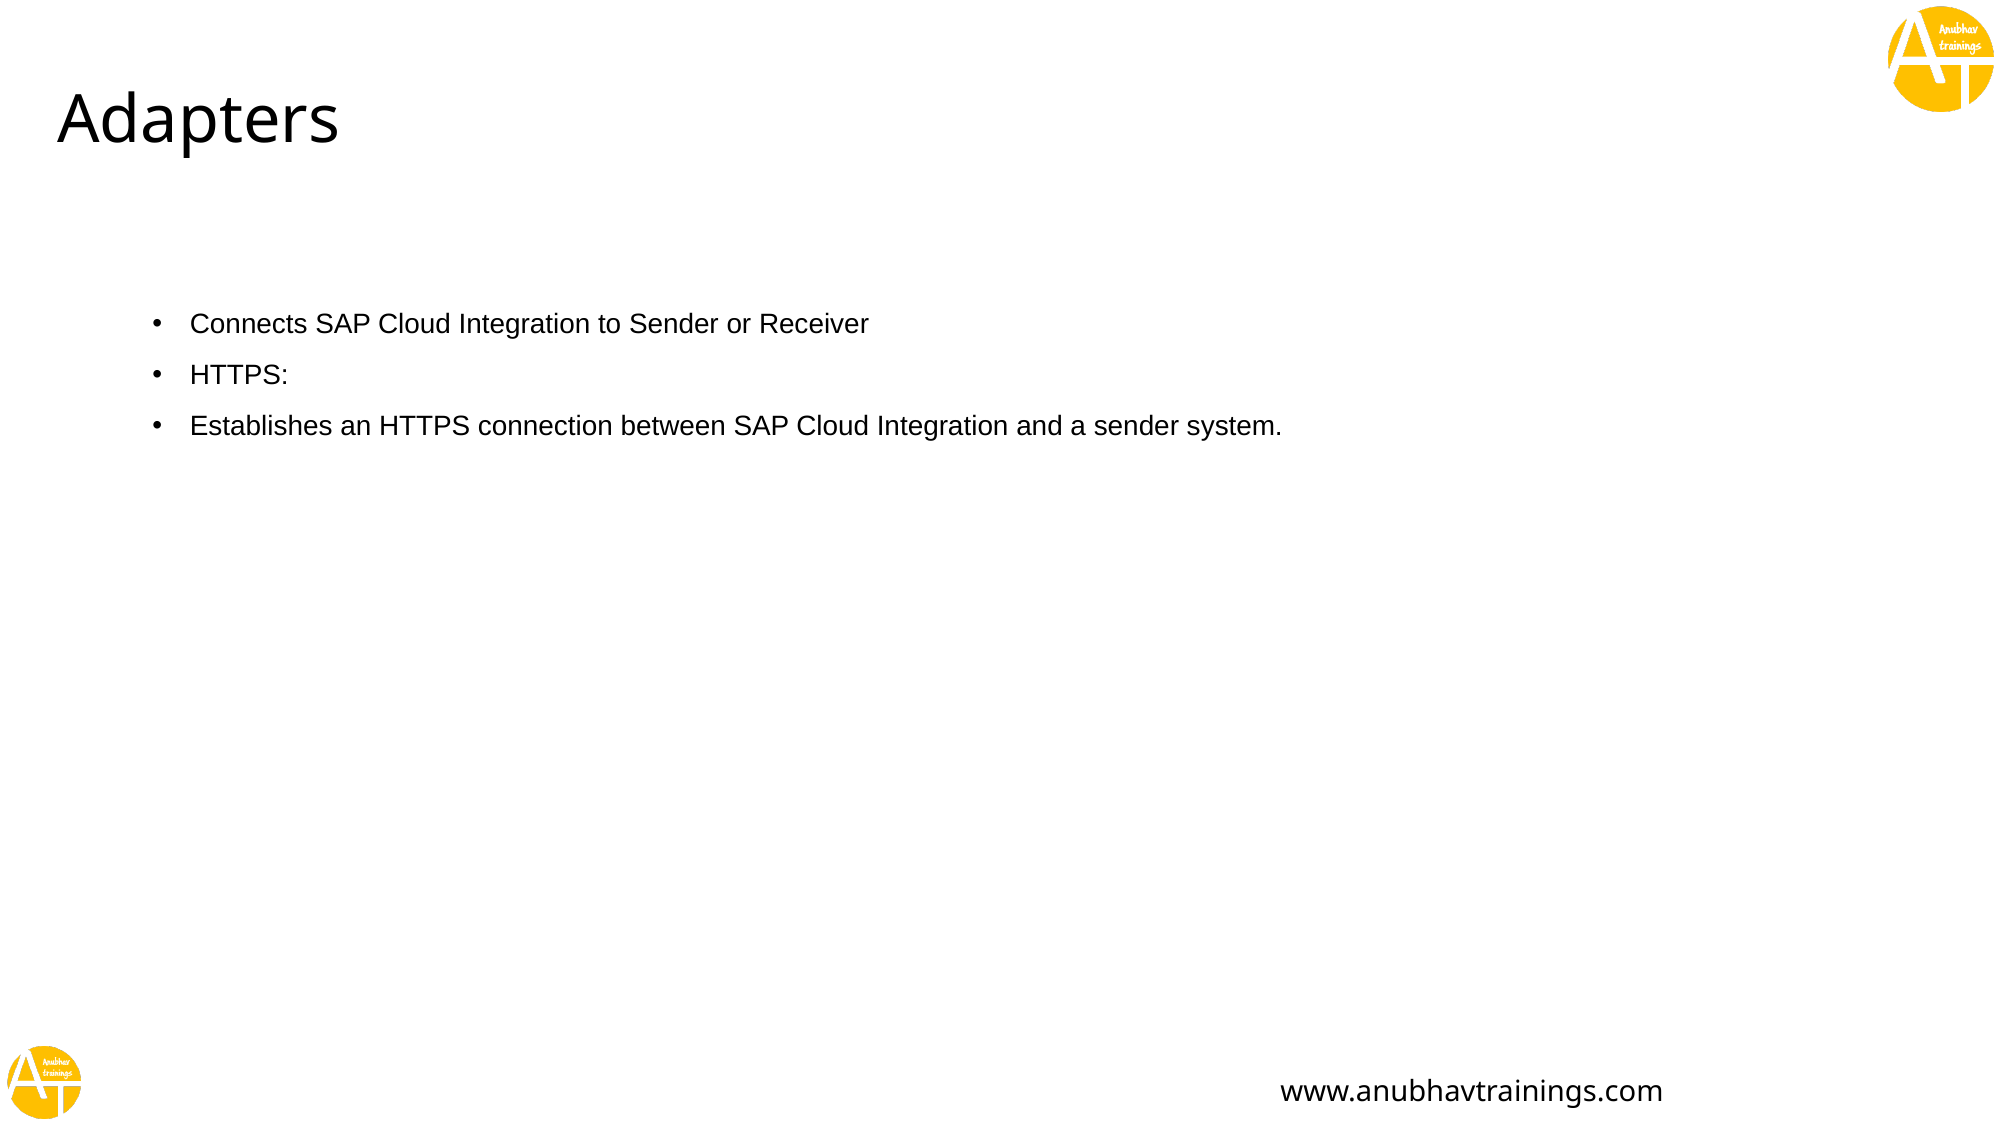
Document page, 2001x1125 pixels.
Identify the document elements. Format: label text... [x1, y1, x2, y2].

picture [0, 1041, 85, 1125]
picture [1877, 0, 2000, 121]
title Adapters [42, 53, 1768, 189]
list Connects SAP Cloud Integration to Sender or Receiver HTTPS: Establishes an HTTPS connection between SAP Cloud Integration and a sender system. [137, 302, 1863, 1017]
